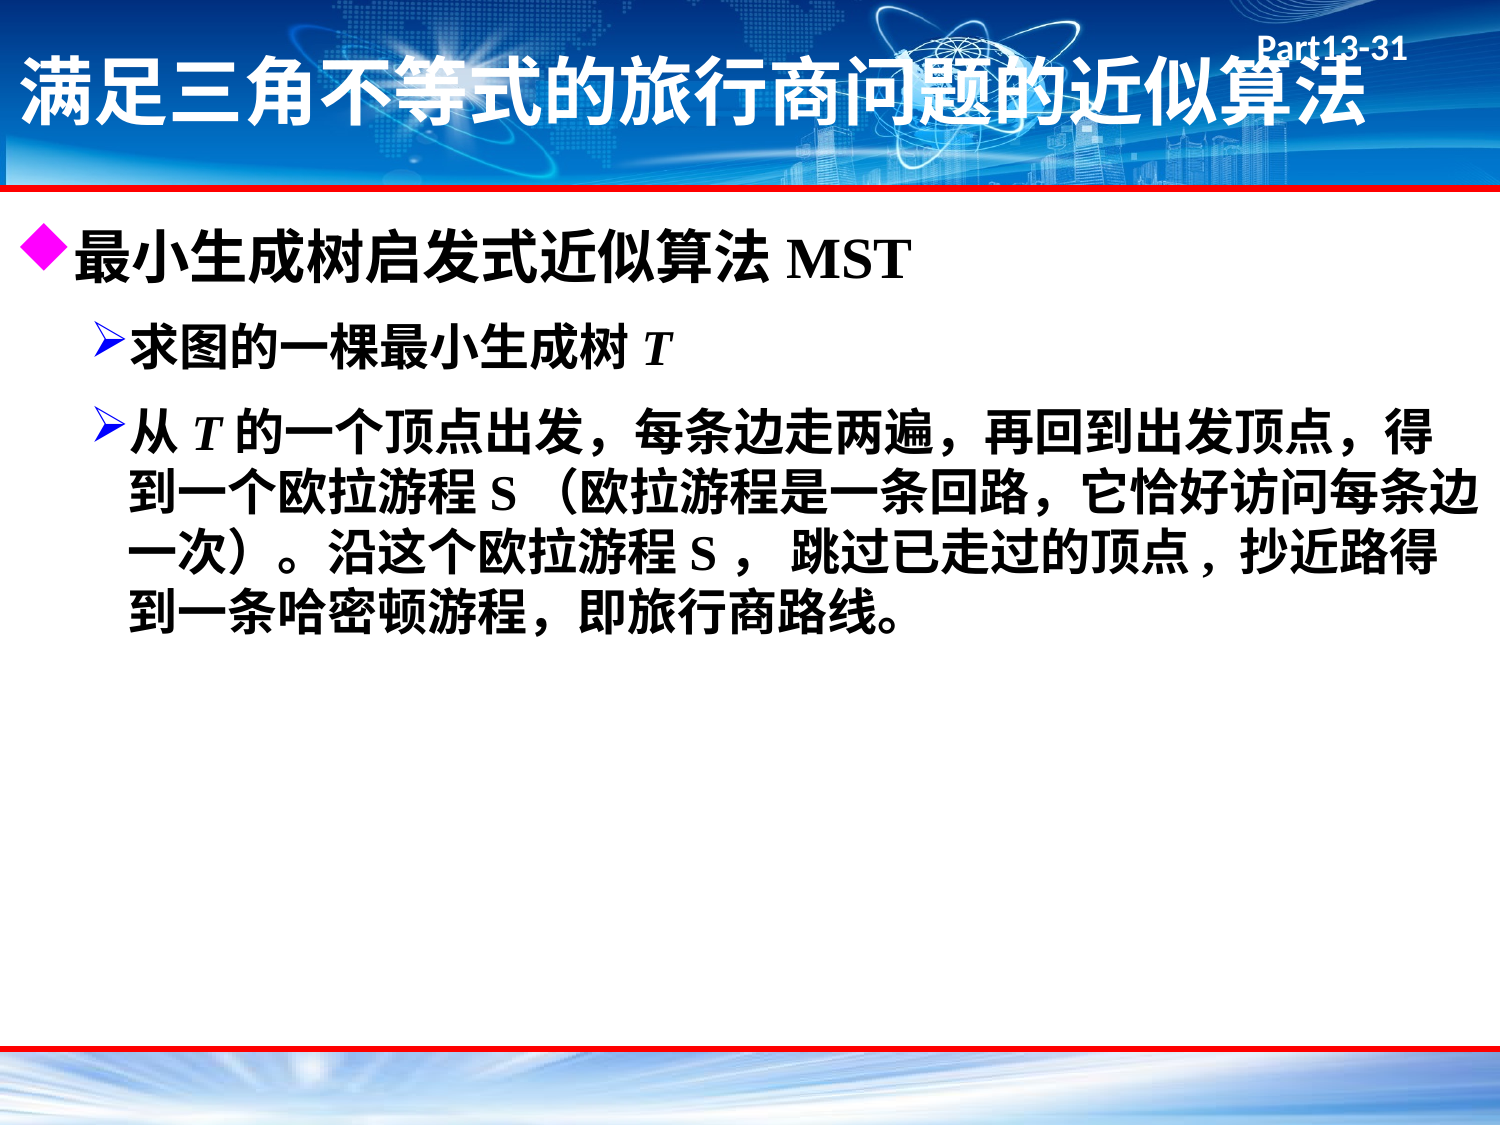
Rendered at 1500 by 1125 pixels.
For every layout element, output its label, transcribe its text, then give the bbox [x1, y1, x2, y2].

picture [0, 0, 1500, 185]
picture [0, 1052, 1500, 1125]
title 满足三角不等式的旅行商问题的近似算法 [3, 2, 1500, 189]
list 最小生成树启发式近似算法MST 求图的一棵最小生成树T 从T的一个顶点出发，每条边走两遍，再回到出发顶点，得到一个欧拉游程S（欧拉游程是一条回路，它恰好访问每条边一次）。沿这个欧拉游程S， 跳过已走过的顶点, 抄近路得到一条哈密顿游程，即旅行商路线。 [0, 207, 1498, 1032]
